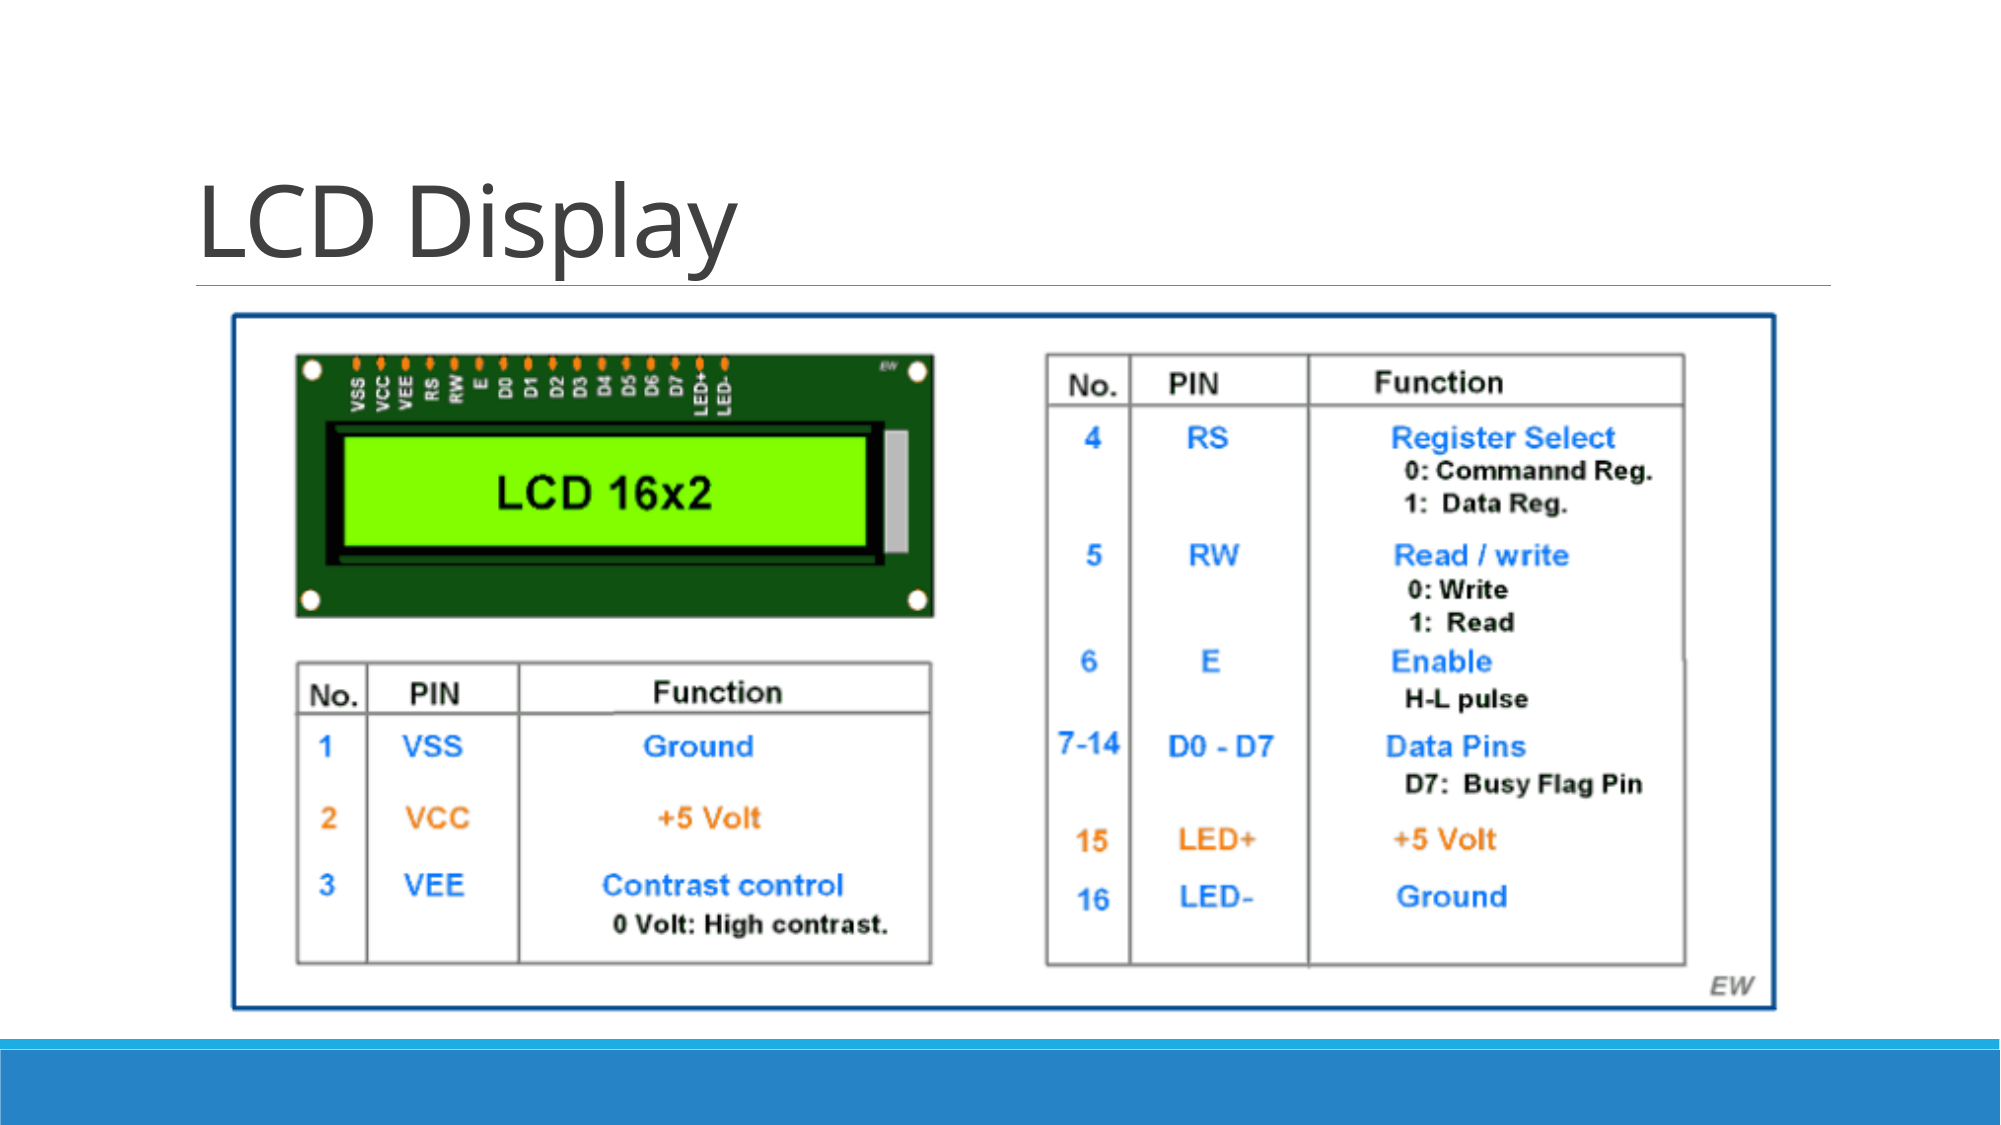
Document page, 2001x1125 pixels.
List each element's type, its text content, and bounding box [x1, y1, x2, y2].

title LCD Display [180, 47, 1830, 285]
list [218, 297, 1791, 1024]
